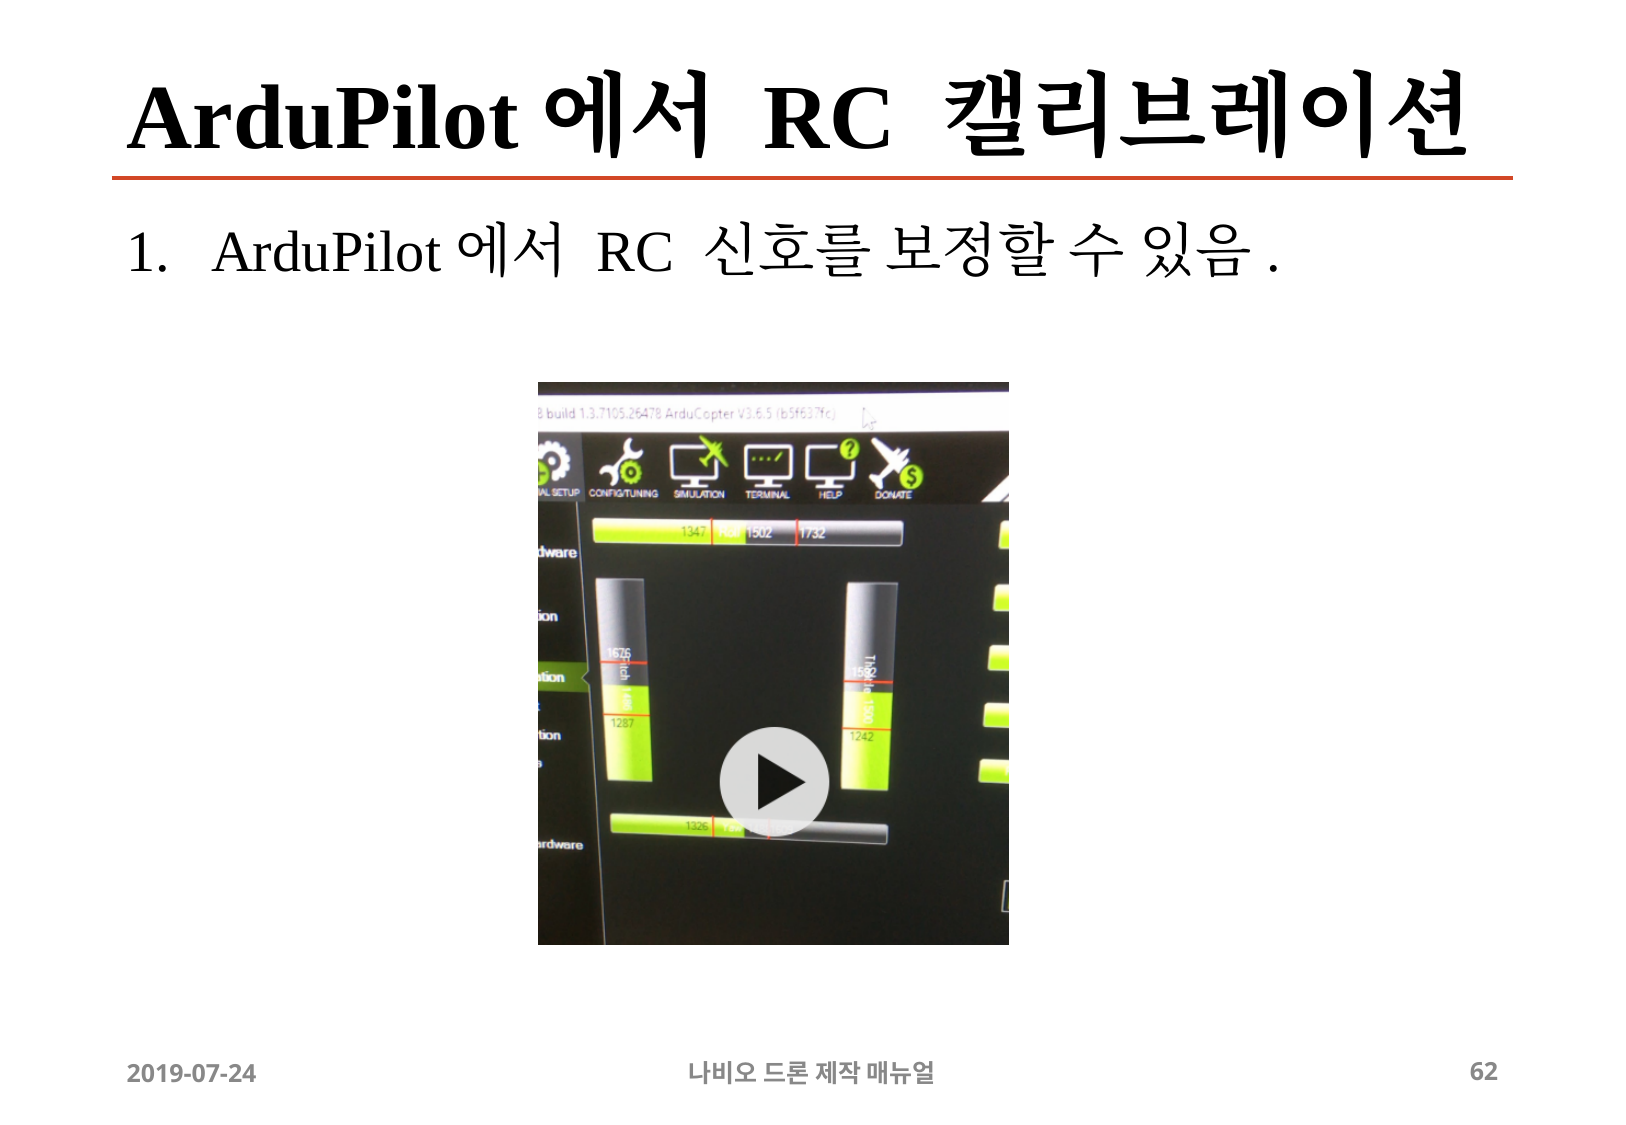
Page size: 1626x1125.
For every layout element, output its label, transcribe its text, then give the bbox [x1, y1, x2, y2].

footer 나비오 드론 제작 매뉴얼 [538, 1042, 1087, 1103]
title ArduPilot에서 RC 캘리브레이션 [111, 59, 1514, 179]
picture [537, 382, 1009, 945]
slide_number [111, 1042, 303, 1103]
list ArduPilot에서 RC 신호를 보정할 수 있음. [111, 205, 1514, 424]
slide_number ‹#› [1433, 1042, 1514, 1103]
